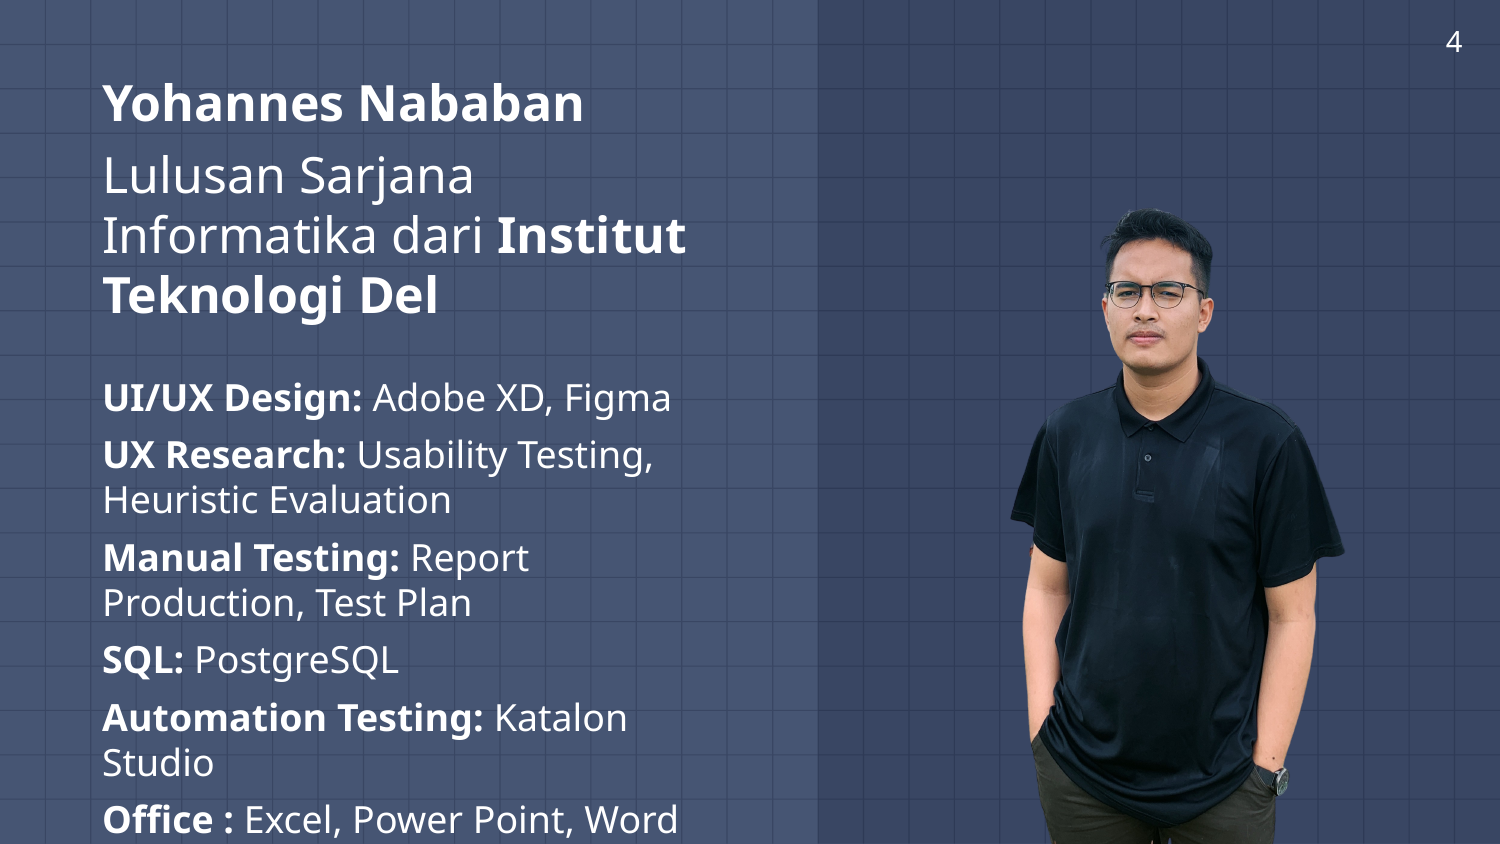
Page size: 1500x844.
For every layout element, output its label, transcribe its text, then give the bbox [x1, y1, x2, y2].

slide_number 4 [1408, 0, 1500, 54]
picture [830, 55, 1500, 844]
list Yohannes Nababan Lulusan Sarjana Informatika dari Institut Teknologi Del UI/UX Design: Adobe XD, Figma UX Research: Usability Testing, Heuristic Evaluation Manual Testing: Report Production, Test Plan SQL: PostgreSQL Automation Testing: Katalon Studio Office : Excel, Power Point, Word [86, 56, 741, 815]
